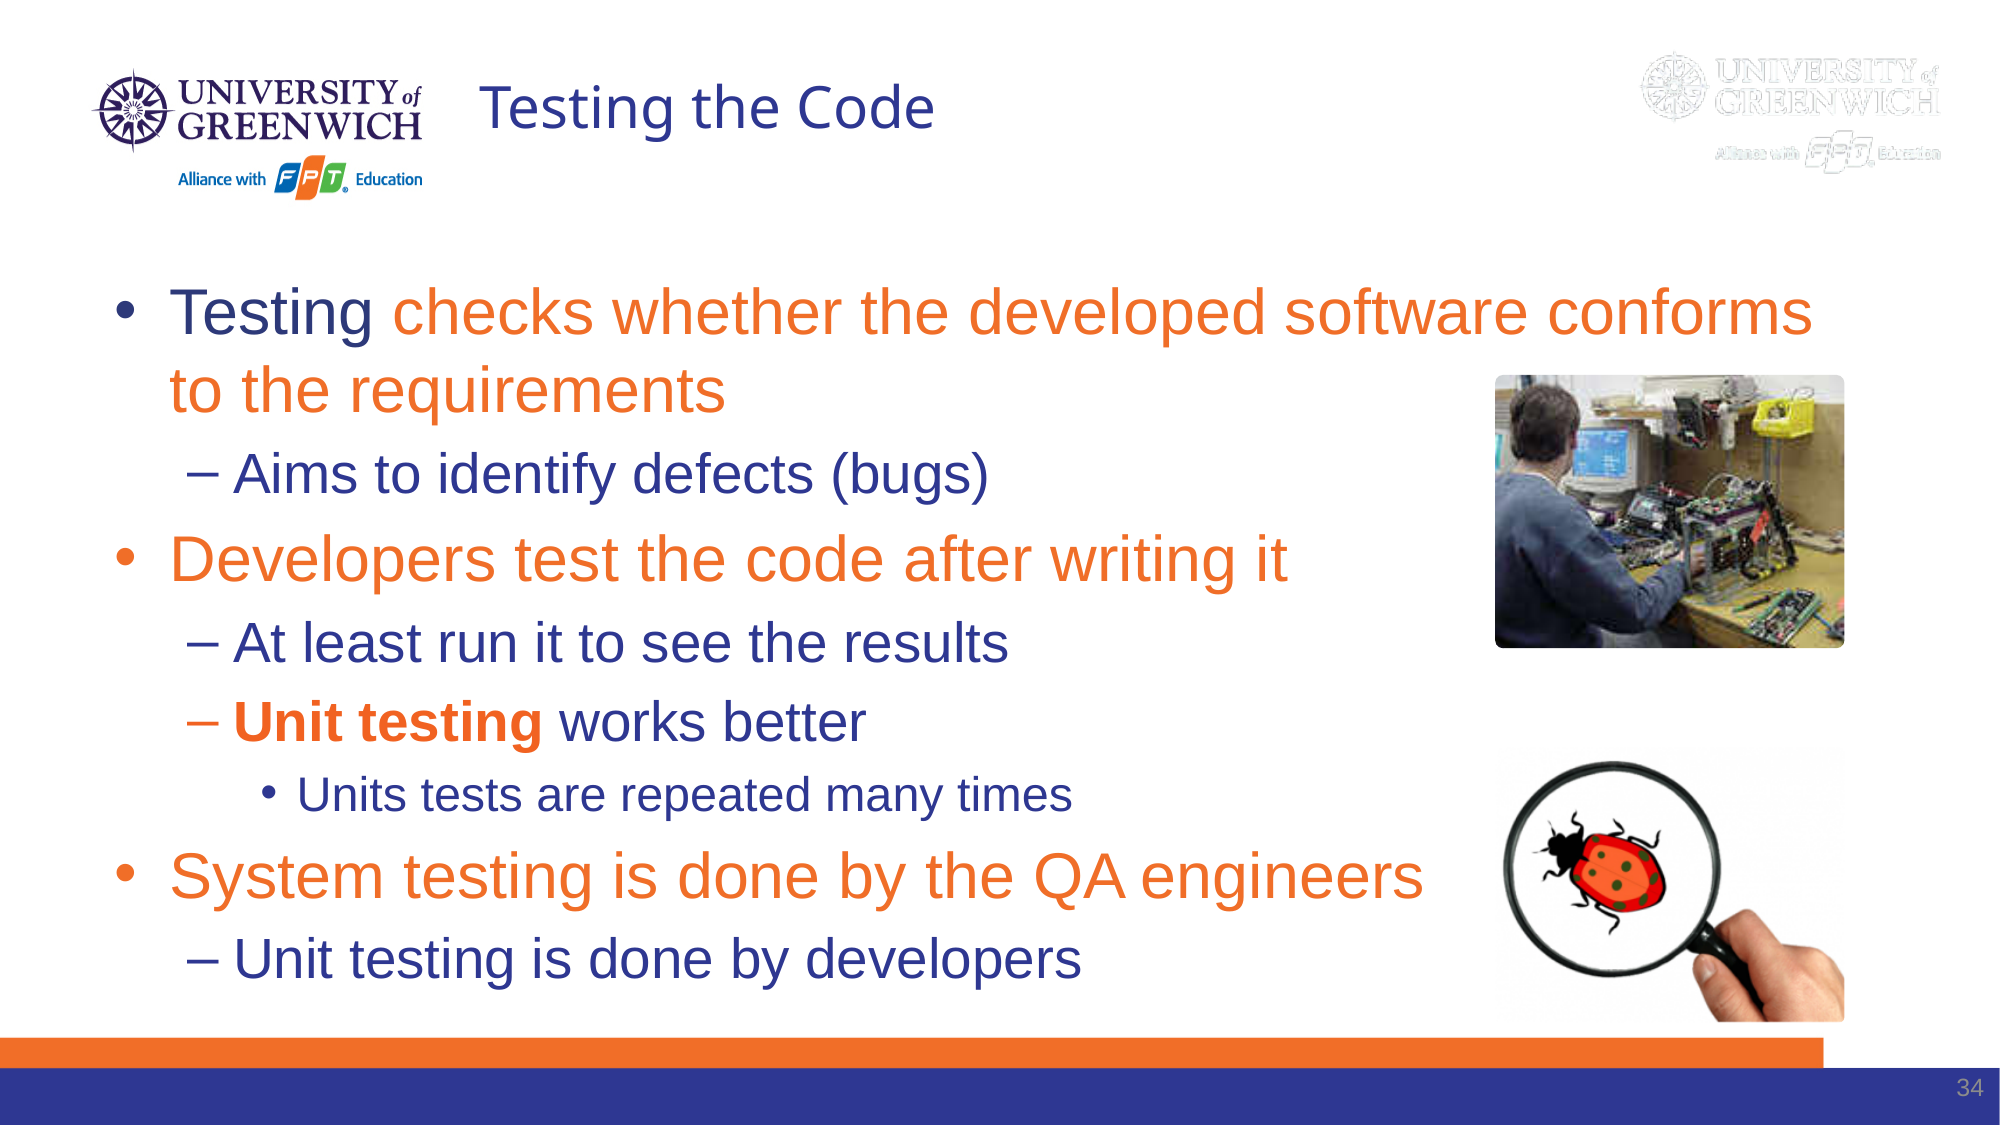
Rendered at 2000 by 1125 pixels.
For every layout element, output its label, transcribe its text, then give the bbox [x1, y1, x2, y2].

picture [0, 0, 2000, 1125]
slide_number 34 [1929, 1070, 2000, 1103]
title Testing the Code [464, 22, 1900, 189]
list Testing checks whether the developed software conforms to the requirements Aims to identify defects (bugs) Developers test the code after writing it At least run it to see the results Unit testing works better Units tests are repeated many times System testing is done by the QA engineers Unit testing is done by developers [99, 262, 1900, 1005]
